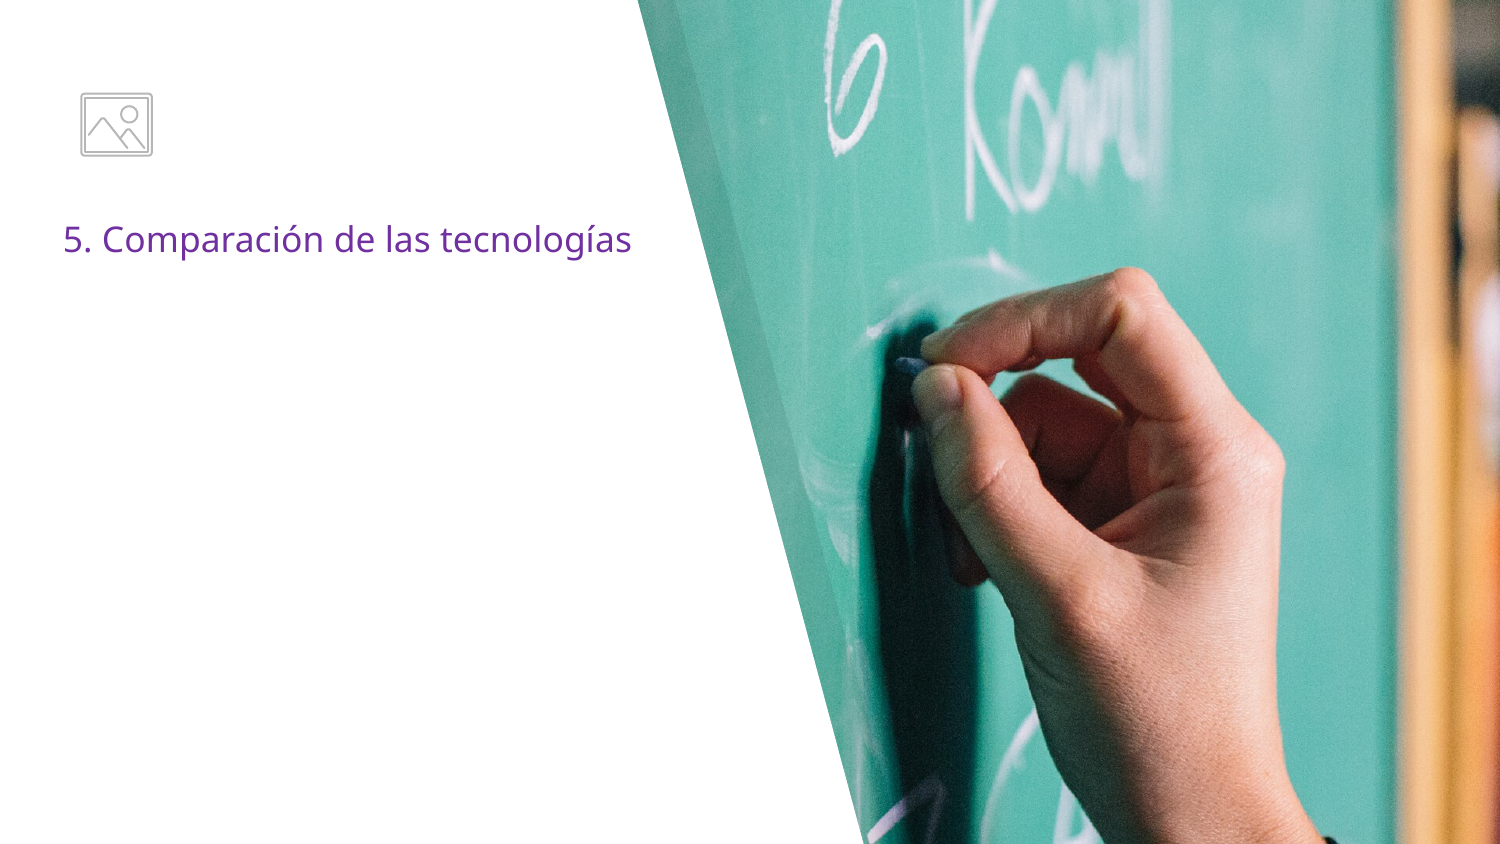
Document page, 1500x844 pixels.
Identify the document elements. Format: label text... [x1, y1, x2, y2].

picture [638, 0, 1500, 844]
text_box 5. Comparación de las tecnologías [55, 210, 640, 268]
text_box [81, 93, 153, 156]
